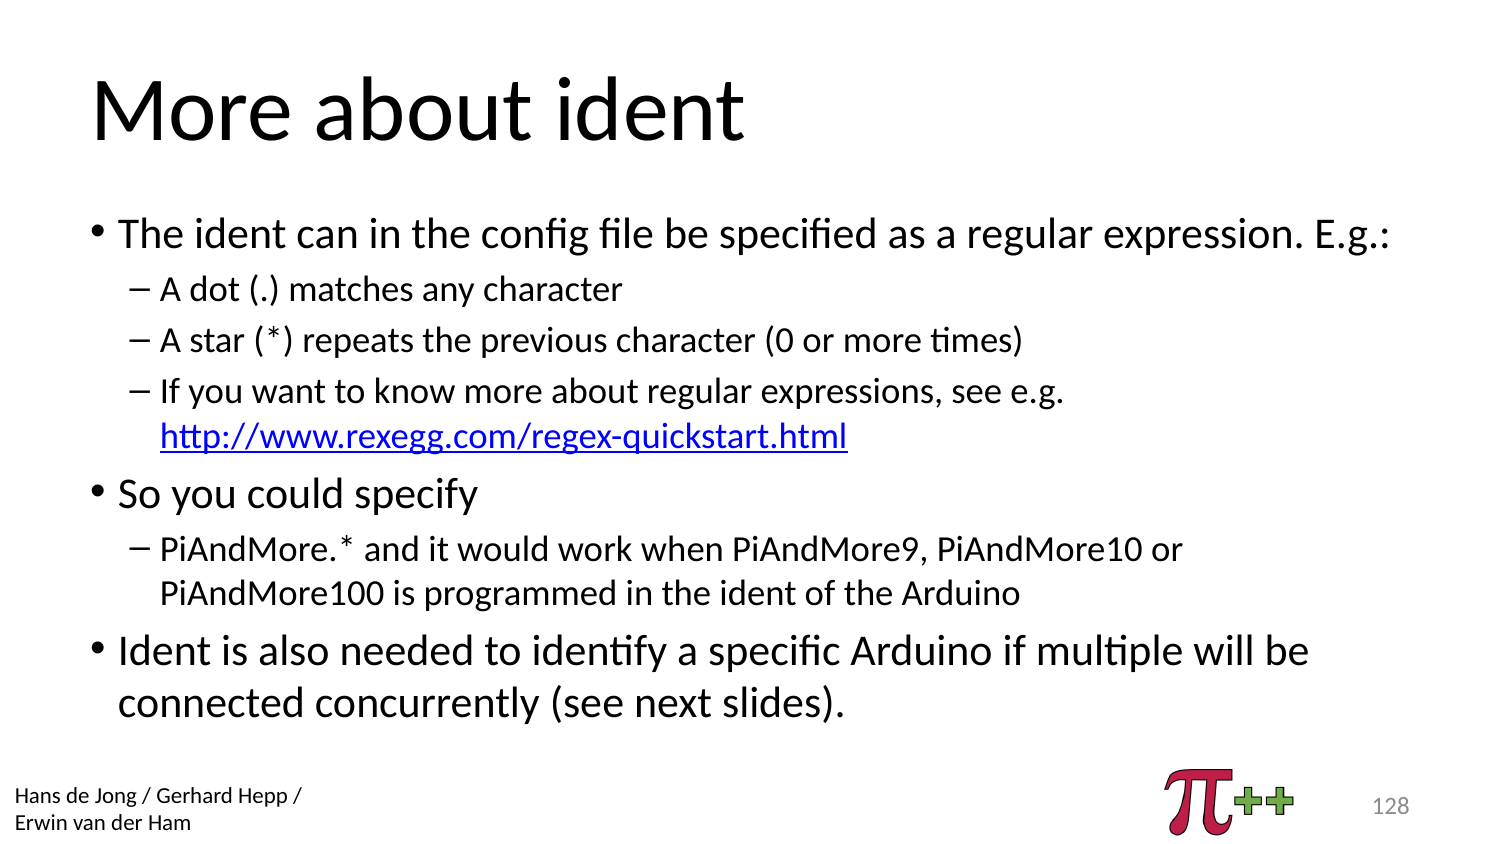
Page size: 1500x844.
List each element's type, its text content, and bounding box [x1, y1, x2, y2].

picture [1163, 768, 1294, 836]
slide_number 128 [1340, 782, 1425, 827]
list The ident can in the config file be specified as a regular expression. E.g.: A dot (.) matches any character A star (*) repeats the previous character (0 or more times) If you want to know more about regular expressions, see e.g. http://www.rexegg.com/regex-quickstart.html So you could specify PiAndMore.* and it would work when PiAndMore9, PiAndMore10 or PiAndMore100 is programmed in the ident of the Arduino Ident is also needed to identify a specific Arduino if multiple will be connected concurrently (see next slides). [75, 196, 1425, 754]
title More about ident [75, 33, 1425, 175]
